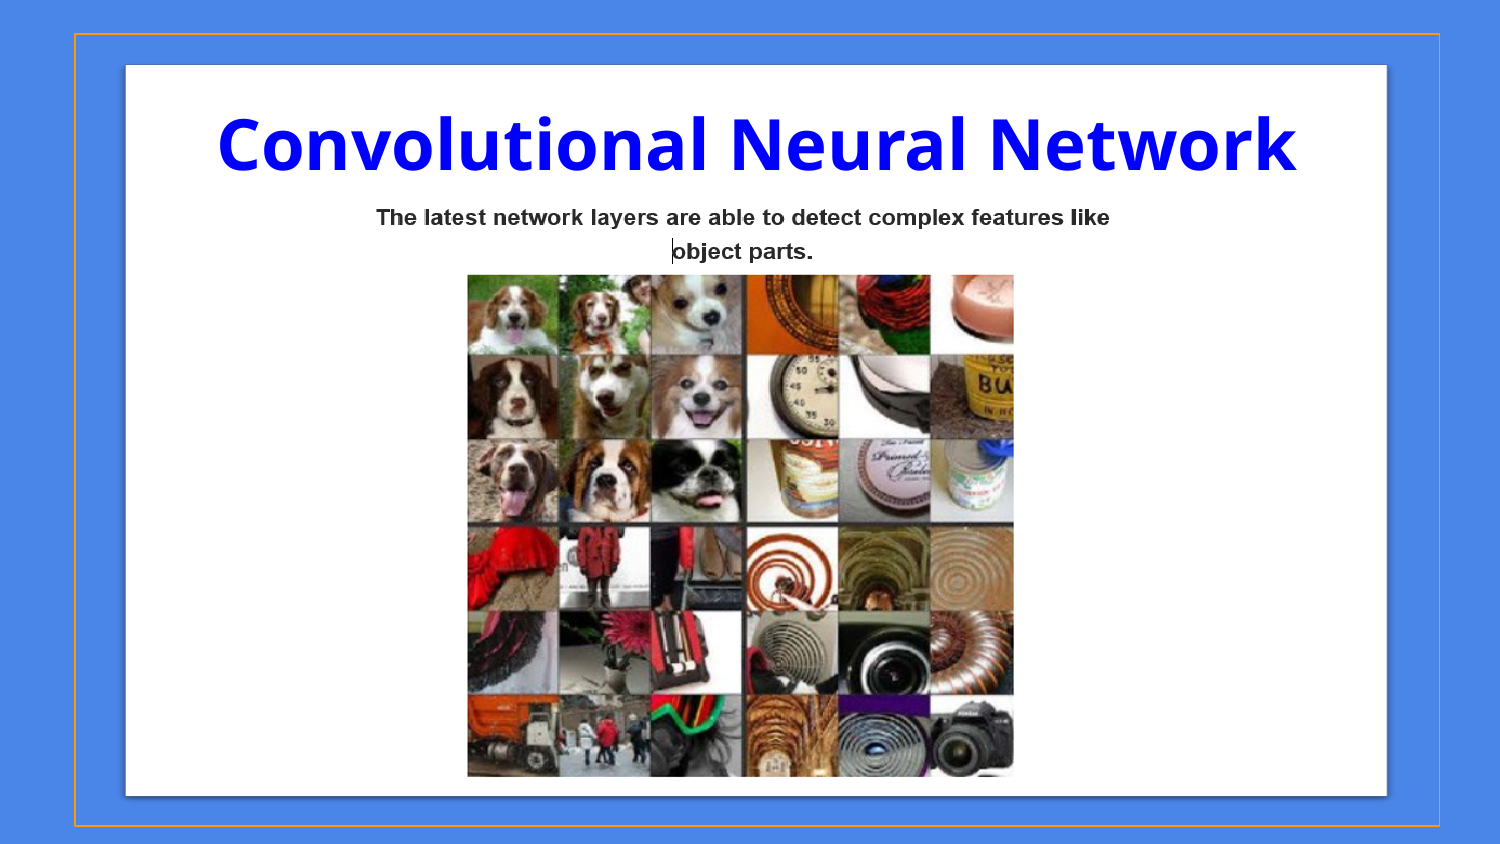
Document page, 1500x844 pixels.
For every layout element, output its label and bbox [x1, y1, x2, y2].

picture [75, 34, 1439, 826]
